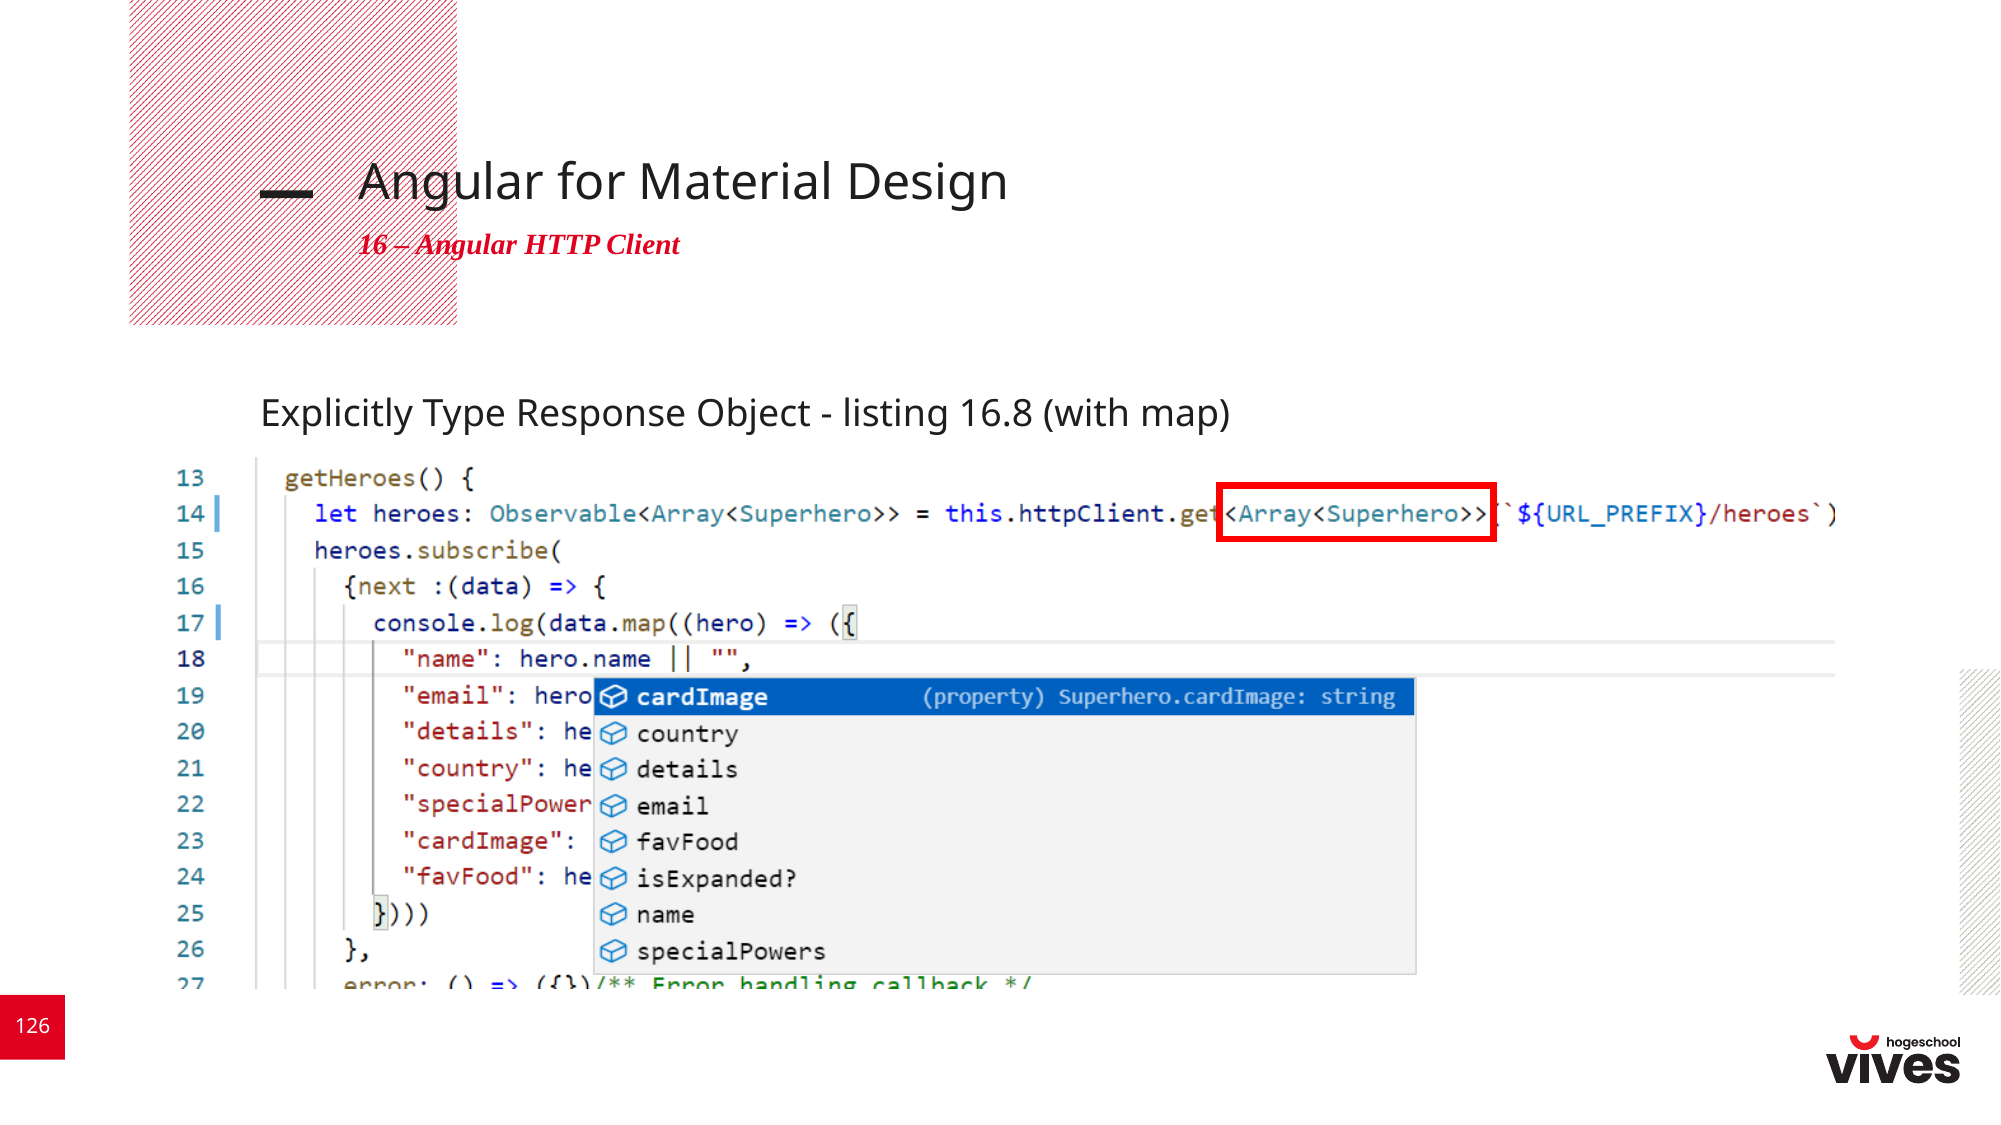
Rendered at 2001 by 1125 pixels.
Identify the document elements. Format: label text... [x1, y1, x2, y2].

list Explicitly Type Response Object - listing 16.8 (with map) [259, 388, 1863, 995]
picture [1959, 669, 2000, 995]
title Angular for Material Design [358, 138, 1863, 217]
list 16 – Angular HTTP Client [358, 217, 1863, 268]
picture [165, 457, 1835, 989]
picture [129, 0, 457, 325]
